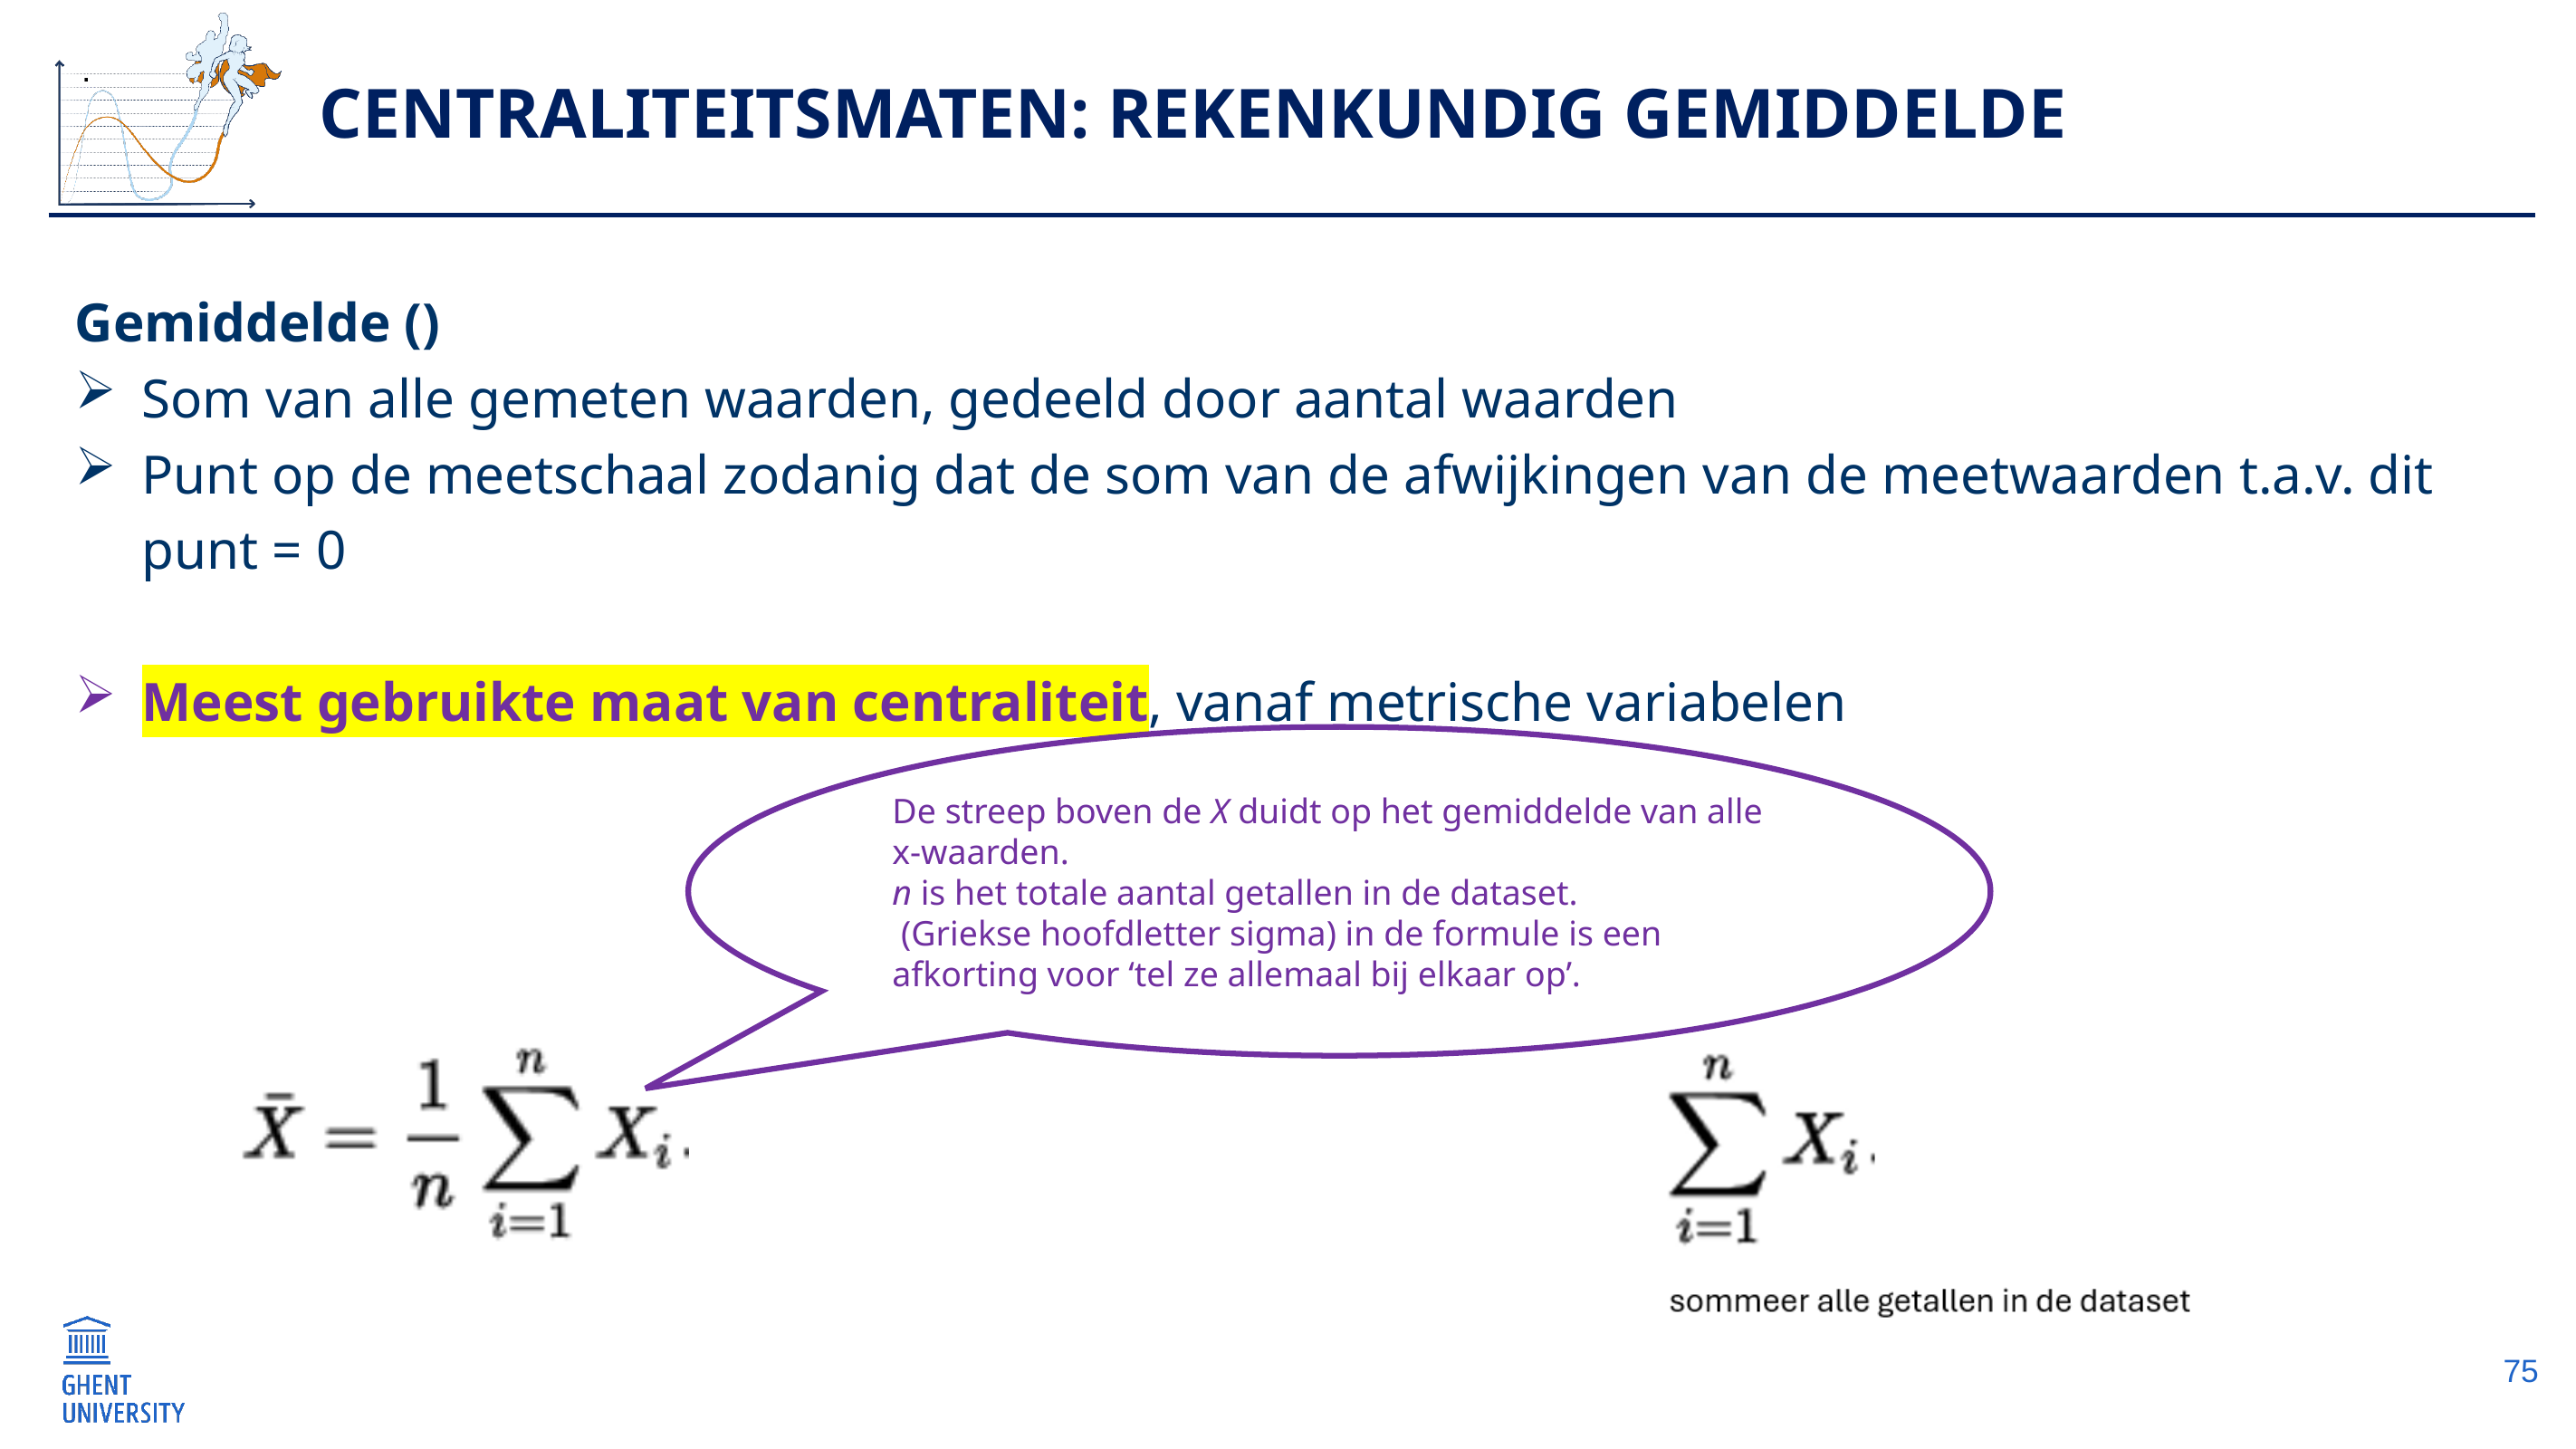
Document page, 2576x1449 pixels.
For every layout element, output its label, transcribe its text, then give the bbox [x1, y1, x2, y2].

title Centraliteitsmaten: rekenkundig gemiddelde [305, 18, 2527, 159]
text_box . [67, 41, 115, 95]
picture [62, 1026, 689, 1449]
picture [5, 0, 306, 318]
picture [1655, 1002, 2198, 1320]
slide_number 75 [2415, 1330, 2553, 1408]
